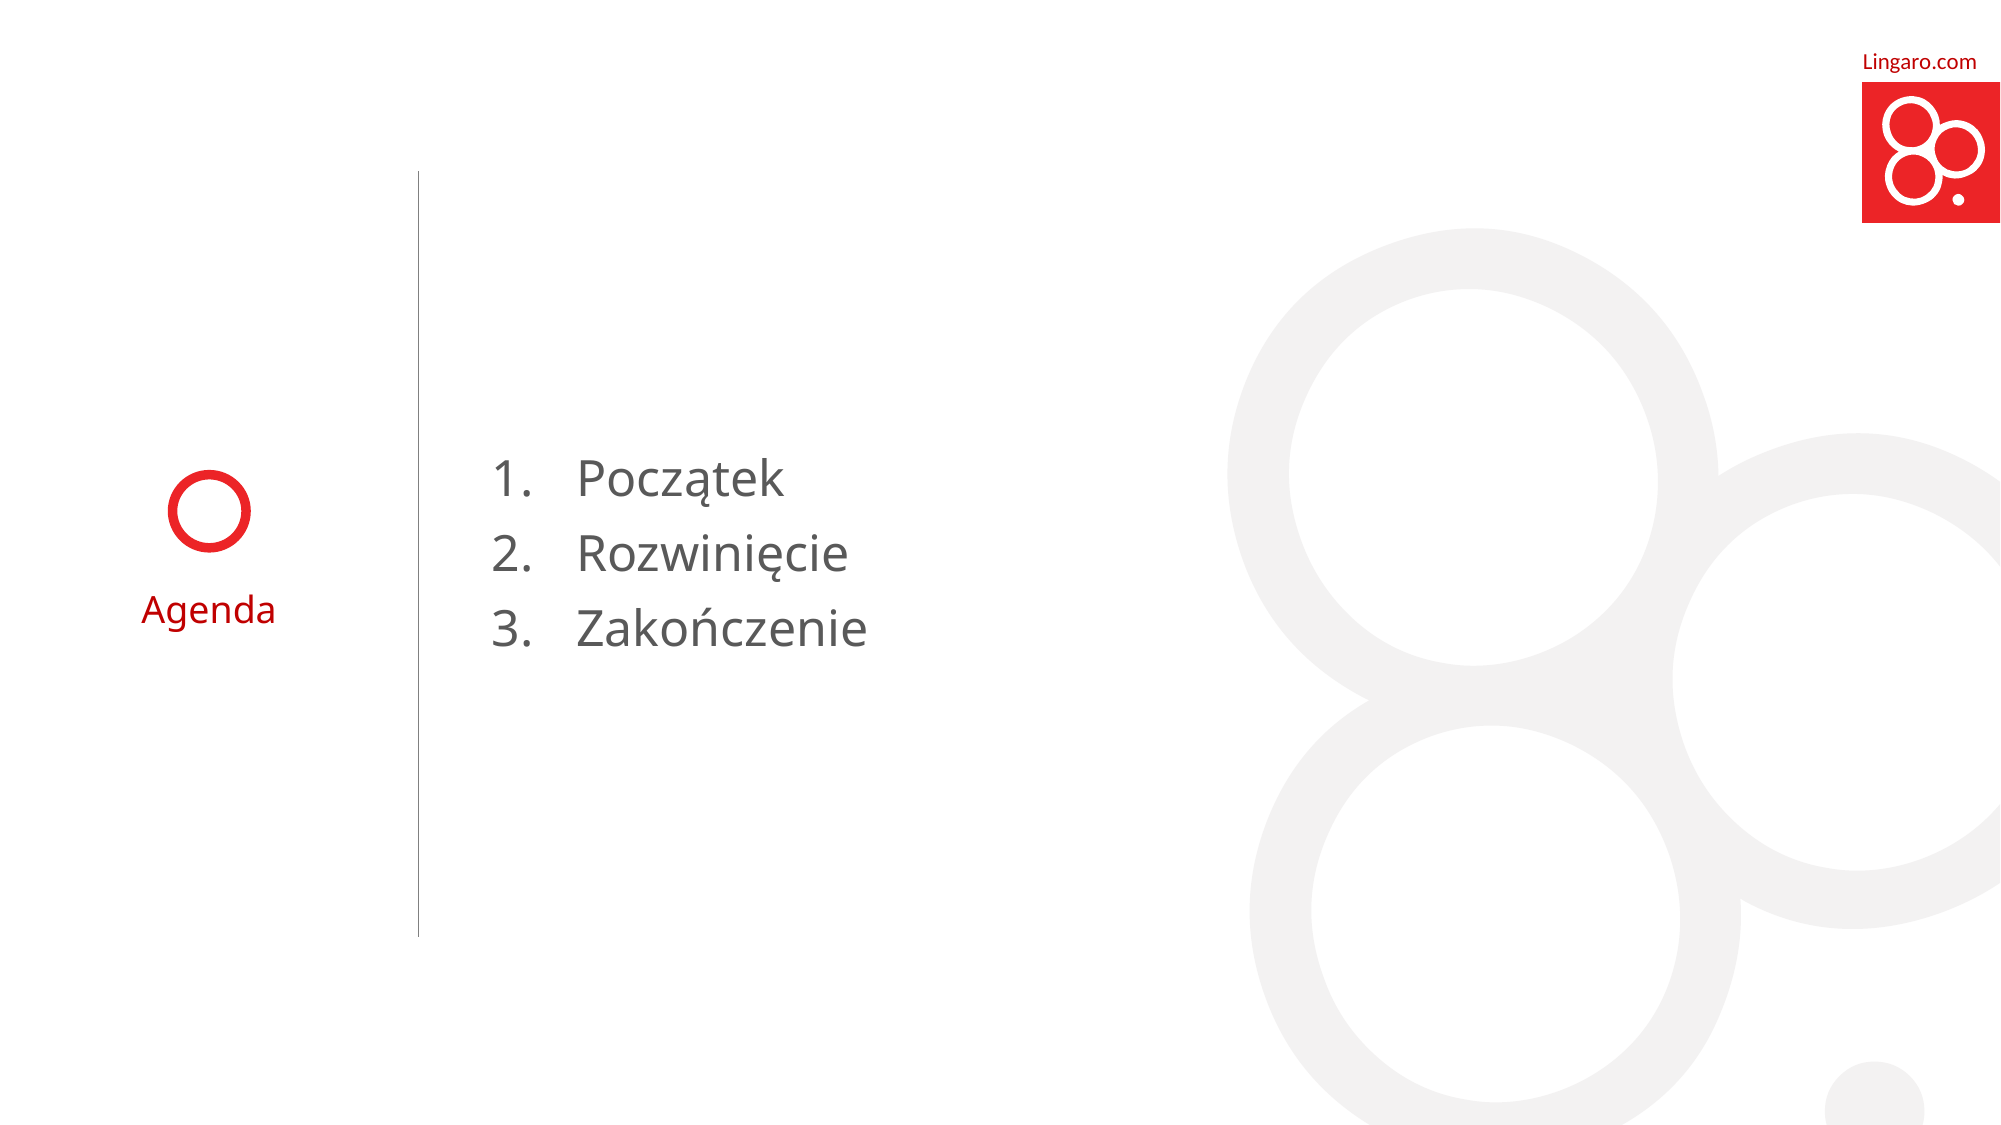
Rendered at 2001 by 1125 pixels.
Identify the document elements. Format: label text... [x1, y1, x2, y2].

list Początek Rozwinięcie Zakończenie [477, 172, 1781, 938]
